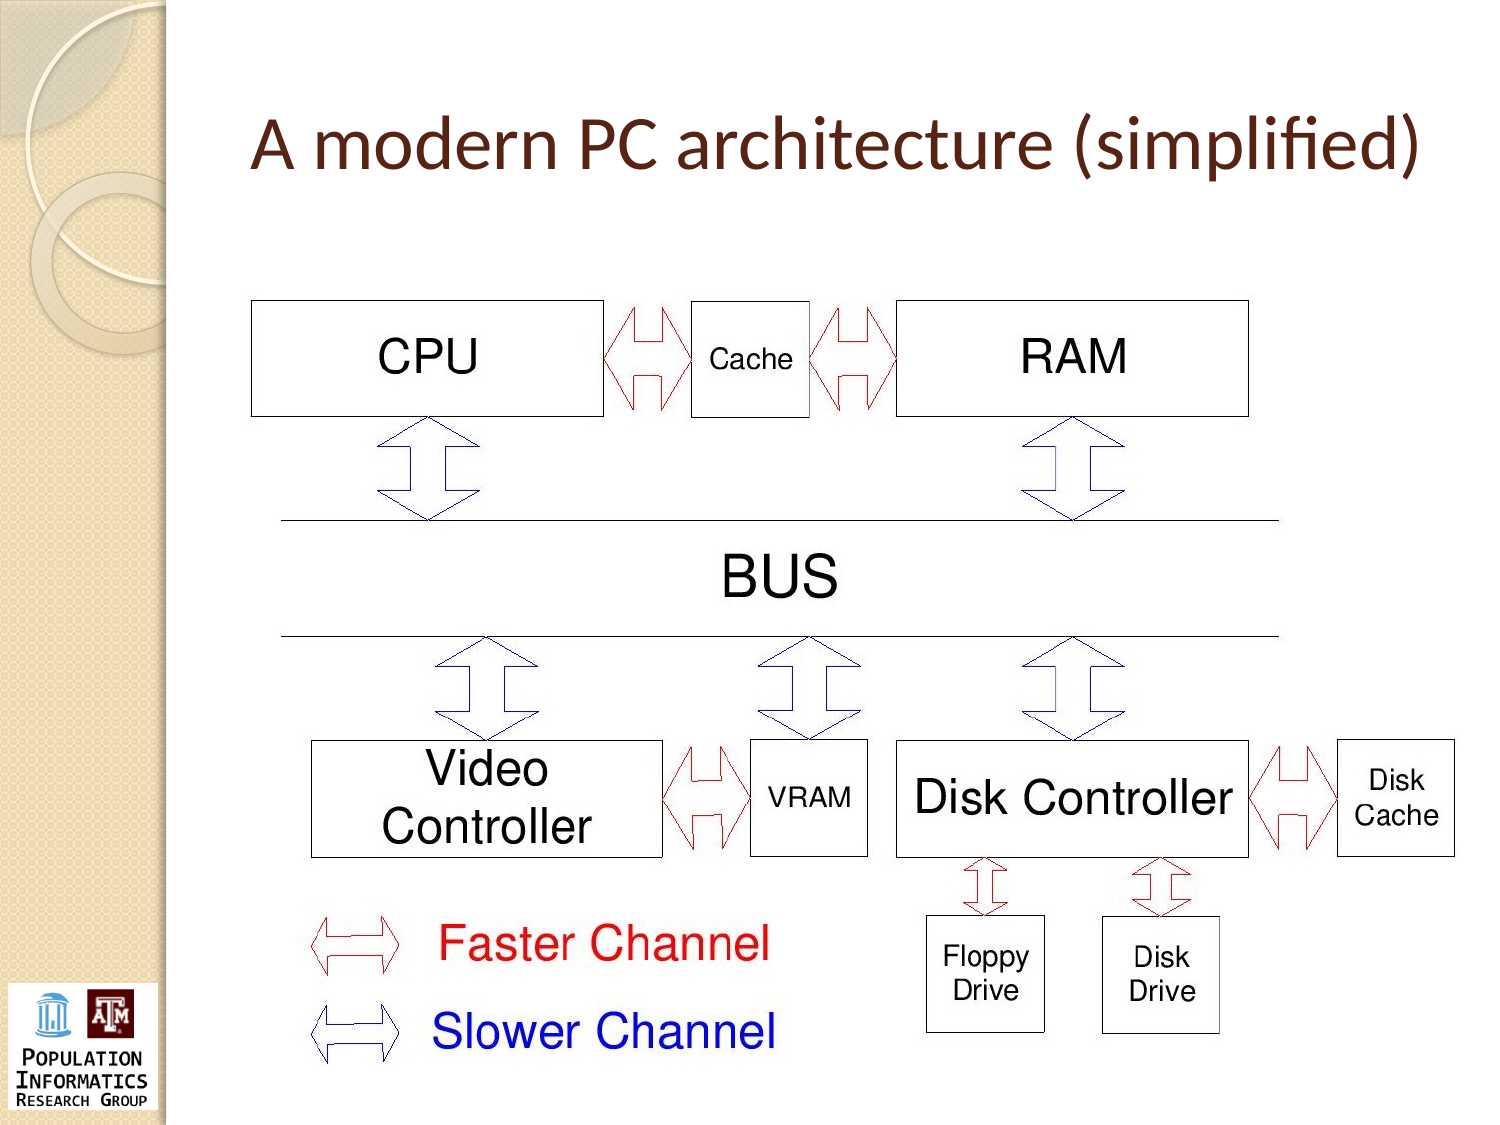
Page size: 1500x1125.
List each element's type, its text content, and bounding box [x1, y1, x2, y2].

title A modern PC architecture (simplified) [235, 45, 1466, 233]
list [235, 283, 1466, 1067]
picture [8, 983, 158, 1110]
